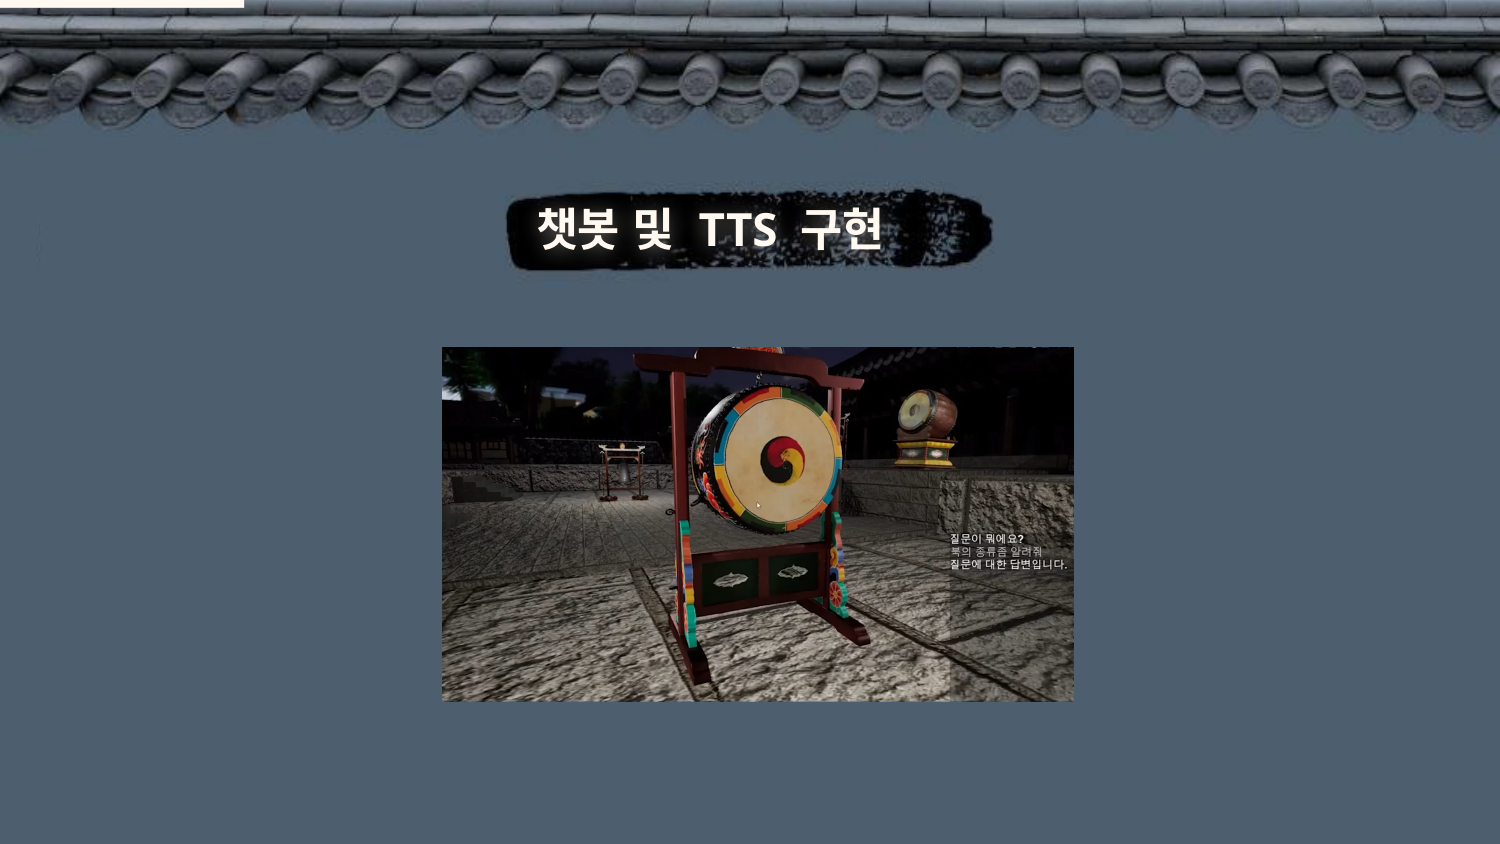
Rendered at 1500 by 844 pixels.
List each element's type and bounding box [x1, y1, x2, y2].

text_box [0, 0, 1500, 844]
picture [493, 169, 1023, 288]
text_box [441, 346, 1075, 703]
